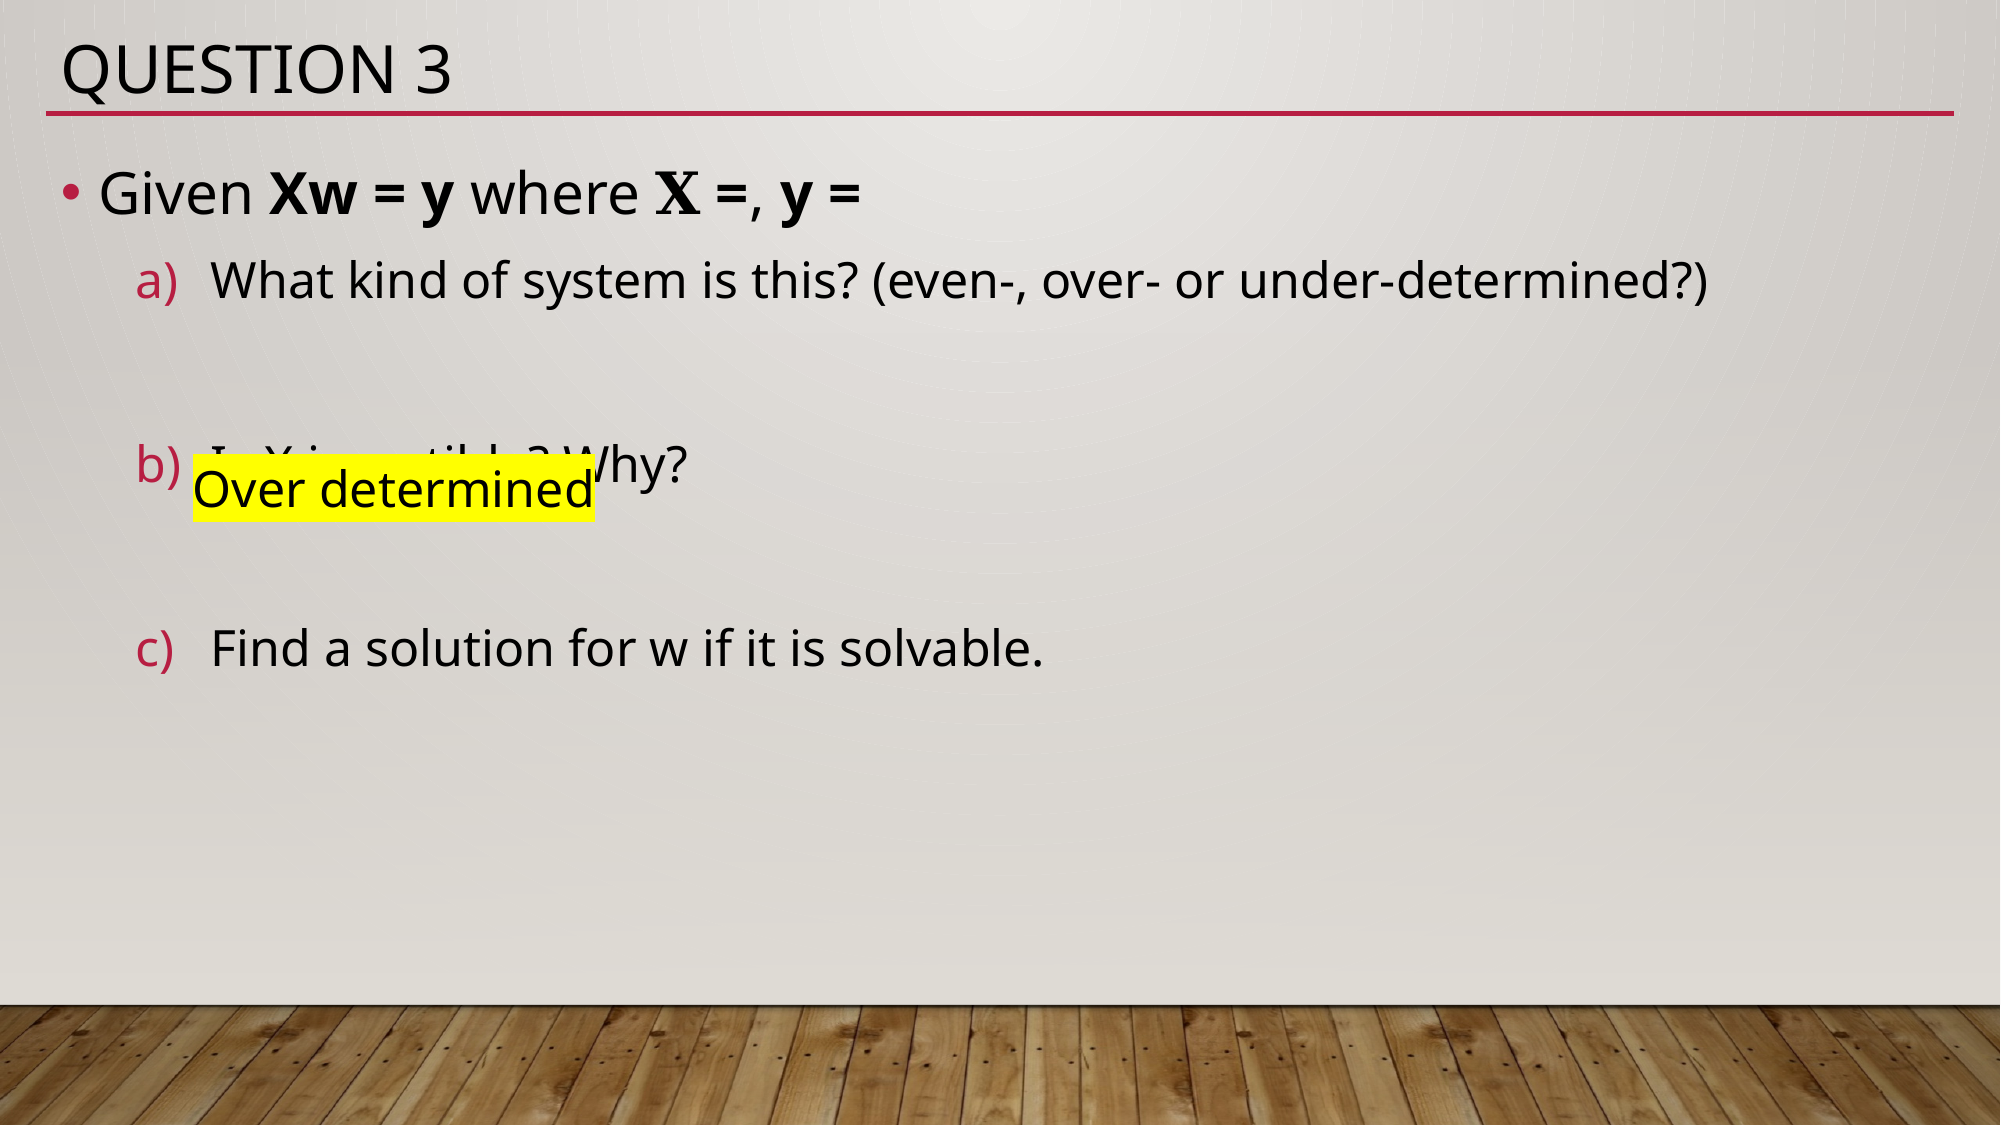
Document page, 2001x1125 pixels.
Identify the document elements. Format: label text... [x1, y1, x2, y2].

text_box Over determined [178, 449, 610, 525]
title Question 3 [45, 28, 1954, 201]
picture [0, 1005, 2000, 1125]
